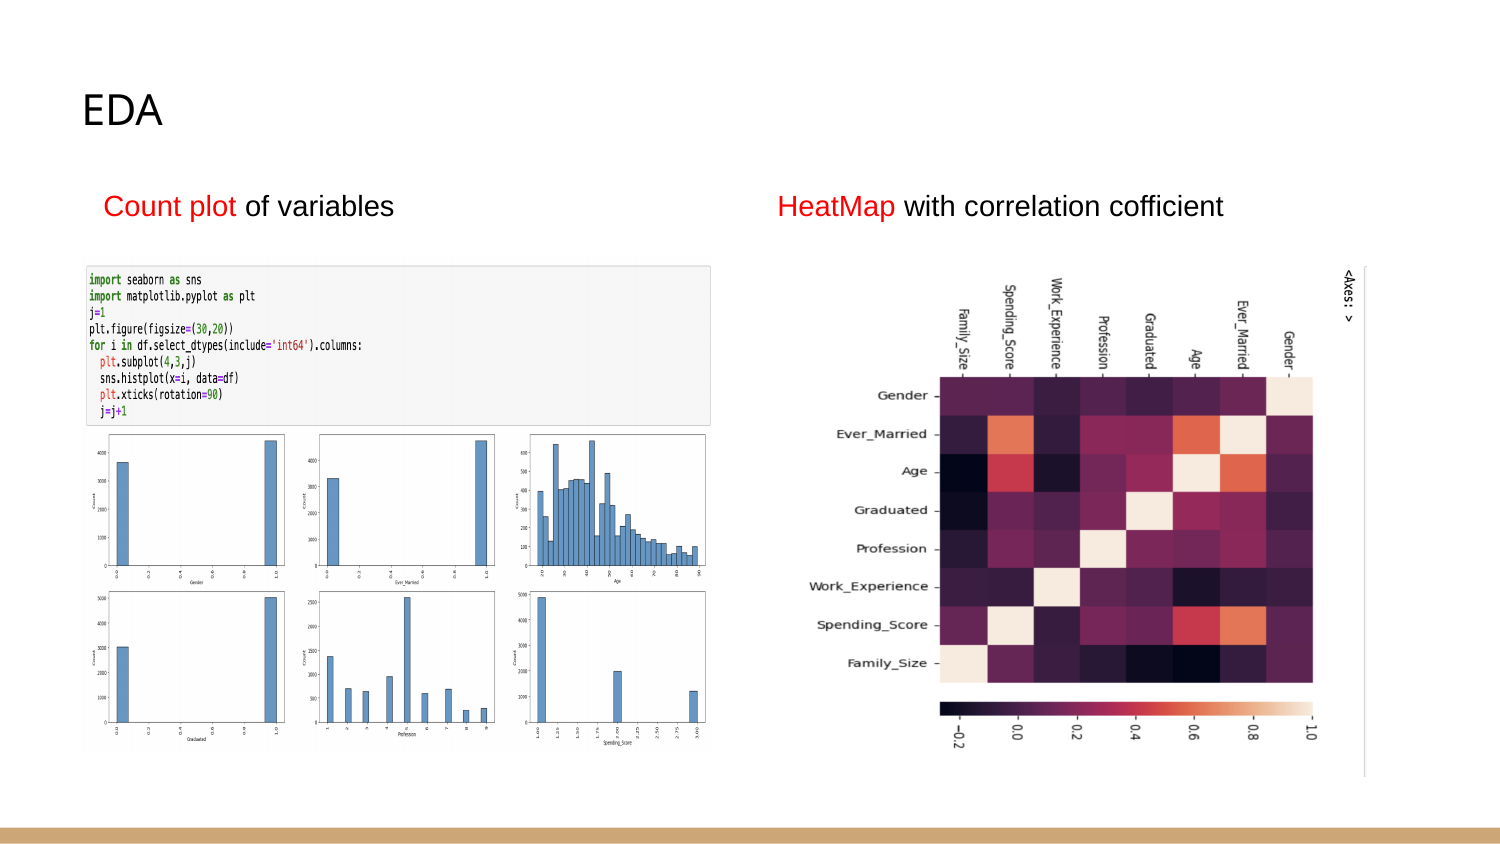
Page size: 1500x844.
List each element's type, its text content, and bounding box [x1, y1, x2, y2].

title EDA [66, 66, 1434, 150]
picture [805, 237, 1367, 801]
picture [81, 250, 714, 754]
text_box HeatMap with correlation cofficient [762, 179, 1310, 230]
text_box Count plot of variables [88, 179, 707, 230]
